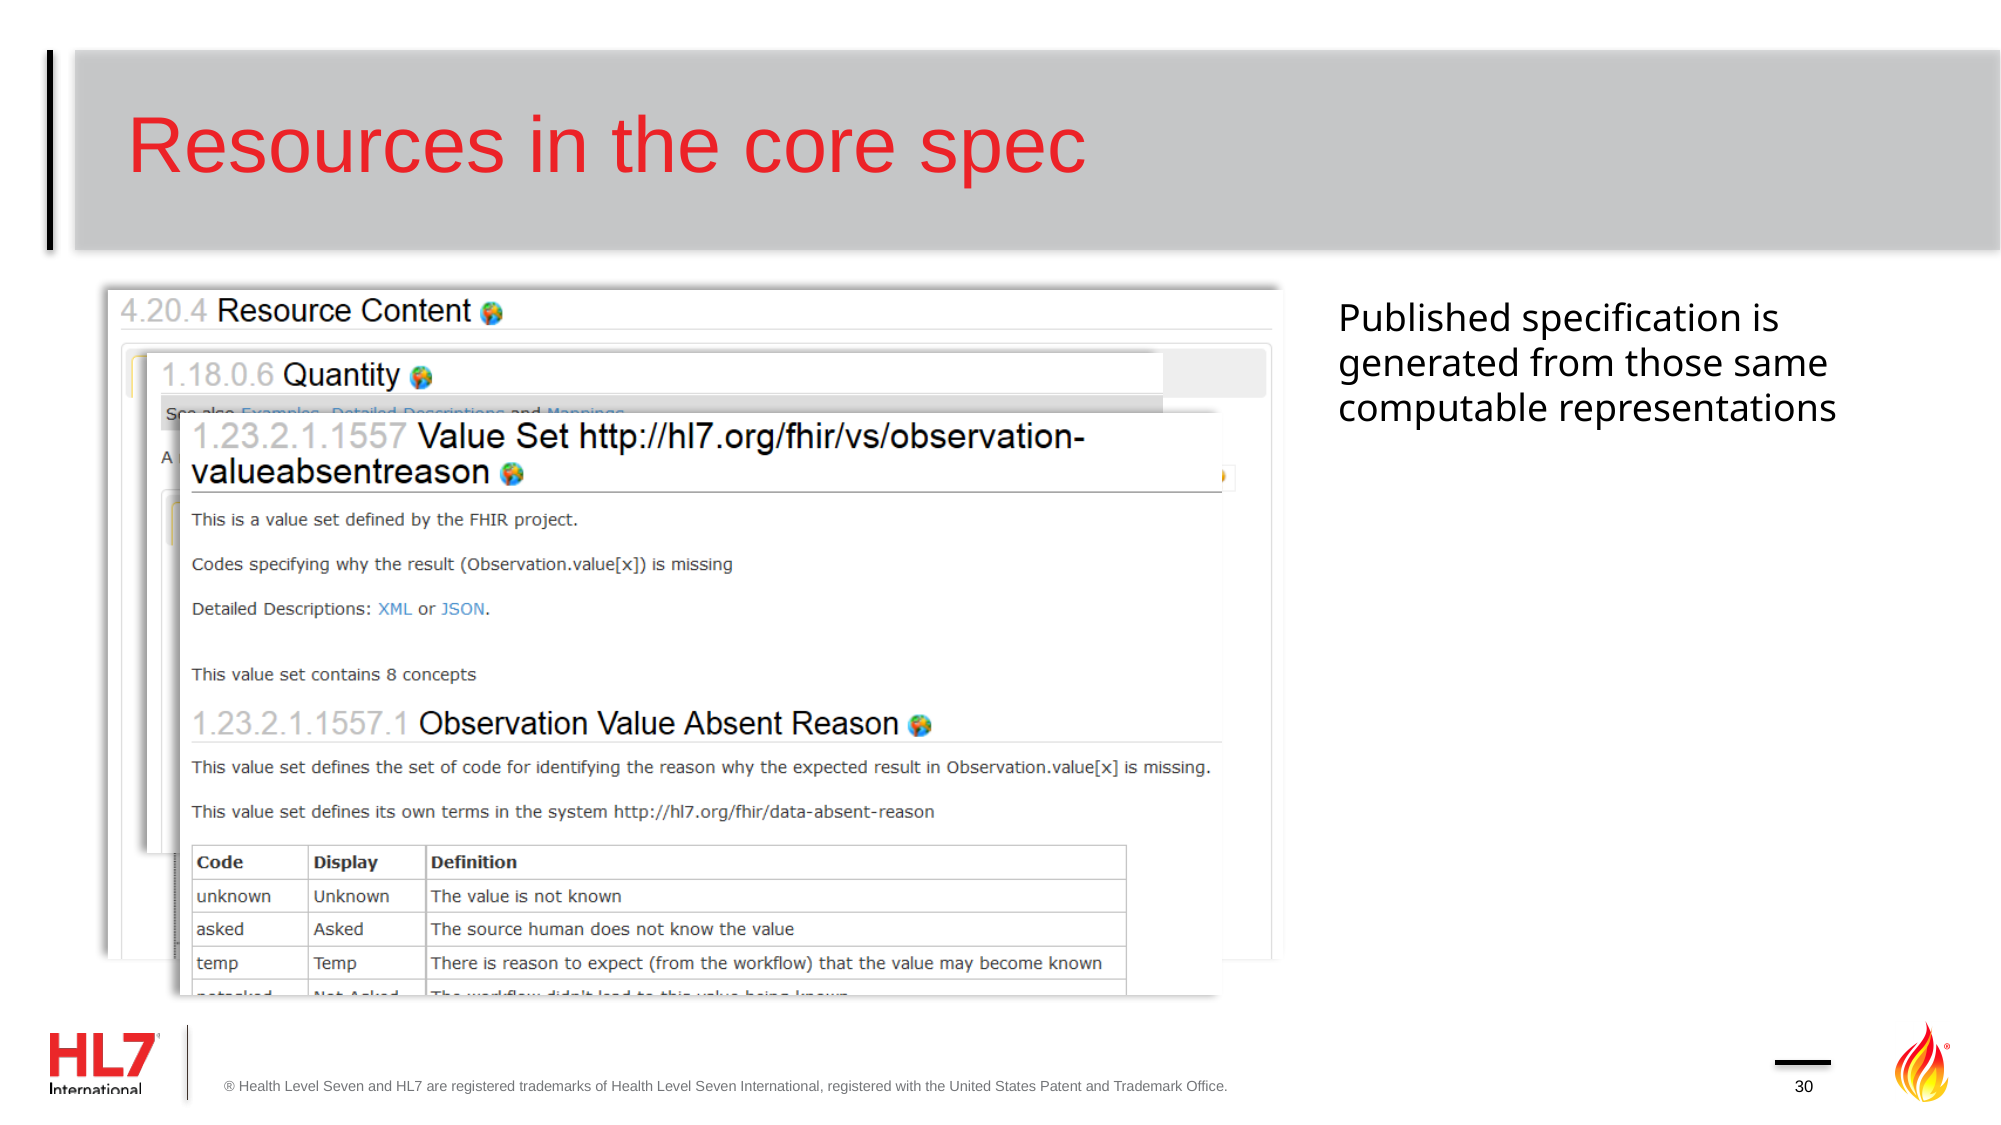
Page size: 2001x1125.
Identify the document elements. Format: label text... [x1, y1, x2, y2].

picture [107, 290, 1284, 1050]
footer ® Health Level Seven and HL7 are registered trademarks of Health Level Seven International, registered with the United States Patent and Trademark Office. [209, 1062, 1275, 1102]
text_box Published specification is generated from those same computable representations [1323, 286, 1922, 437]
slide_number 30 [1762, 1062, 1847, 1104]
picture [1895, 1021, 1950, 1102]
title Resources in the core spec [112, 49, 1897, 251]
